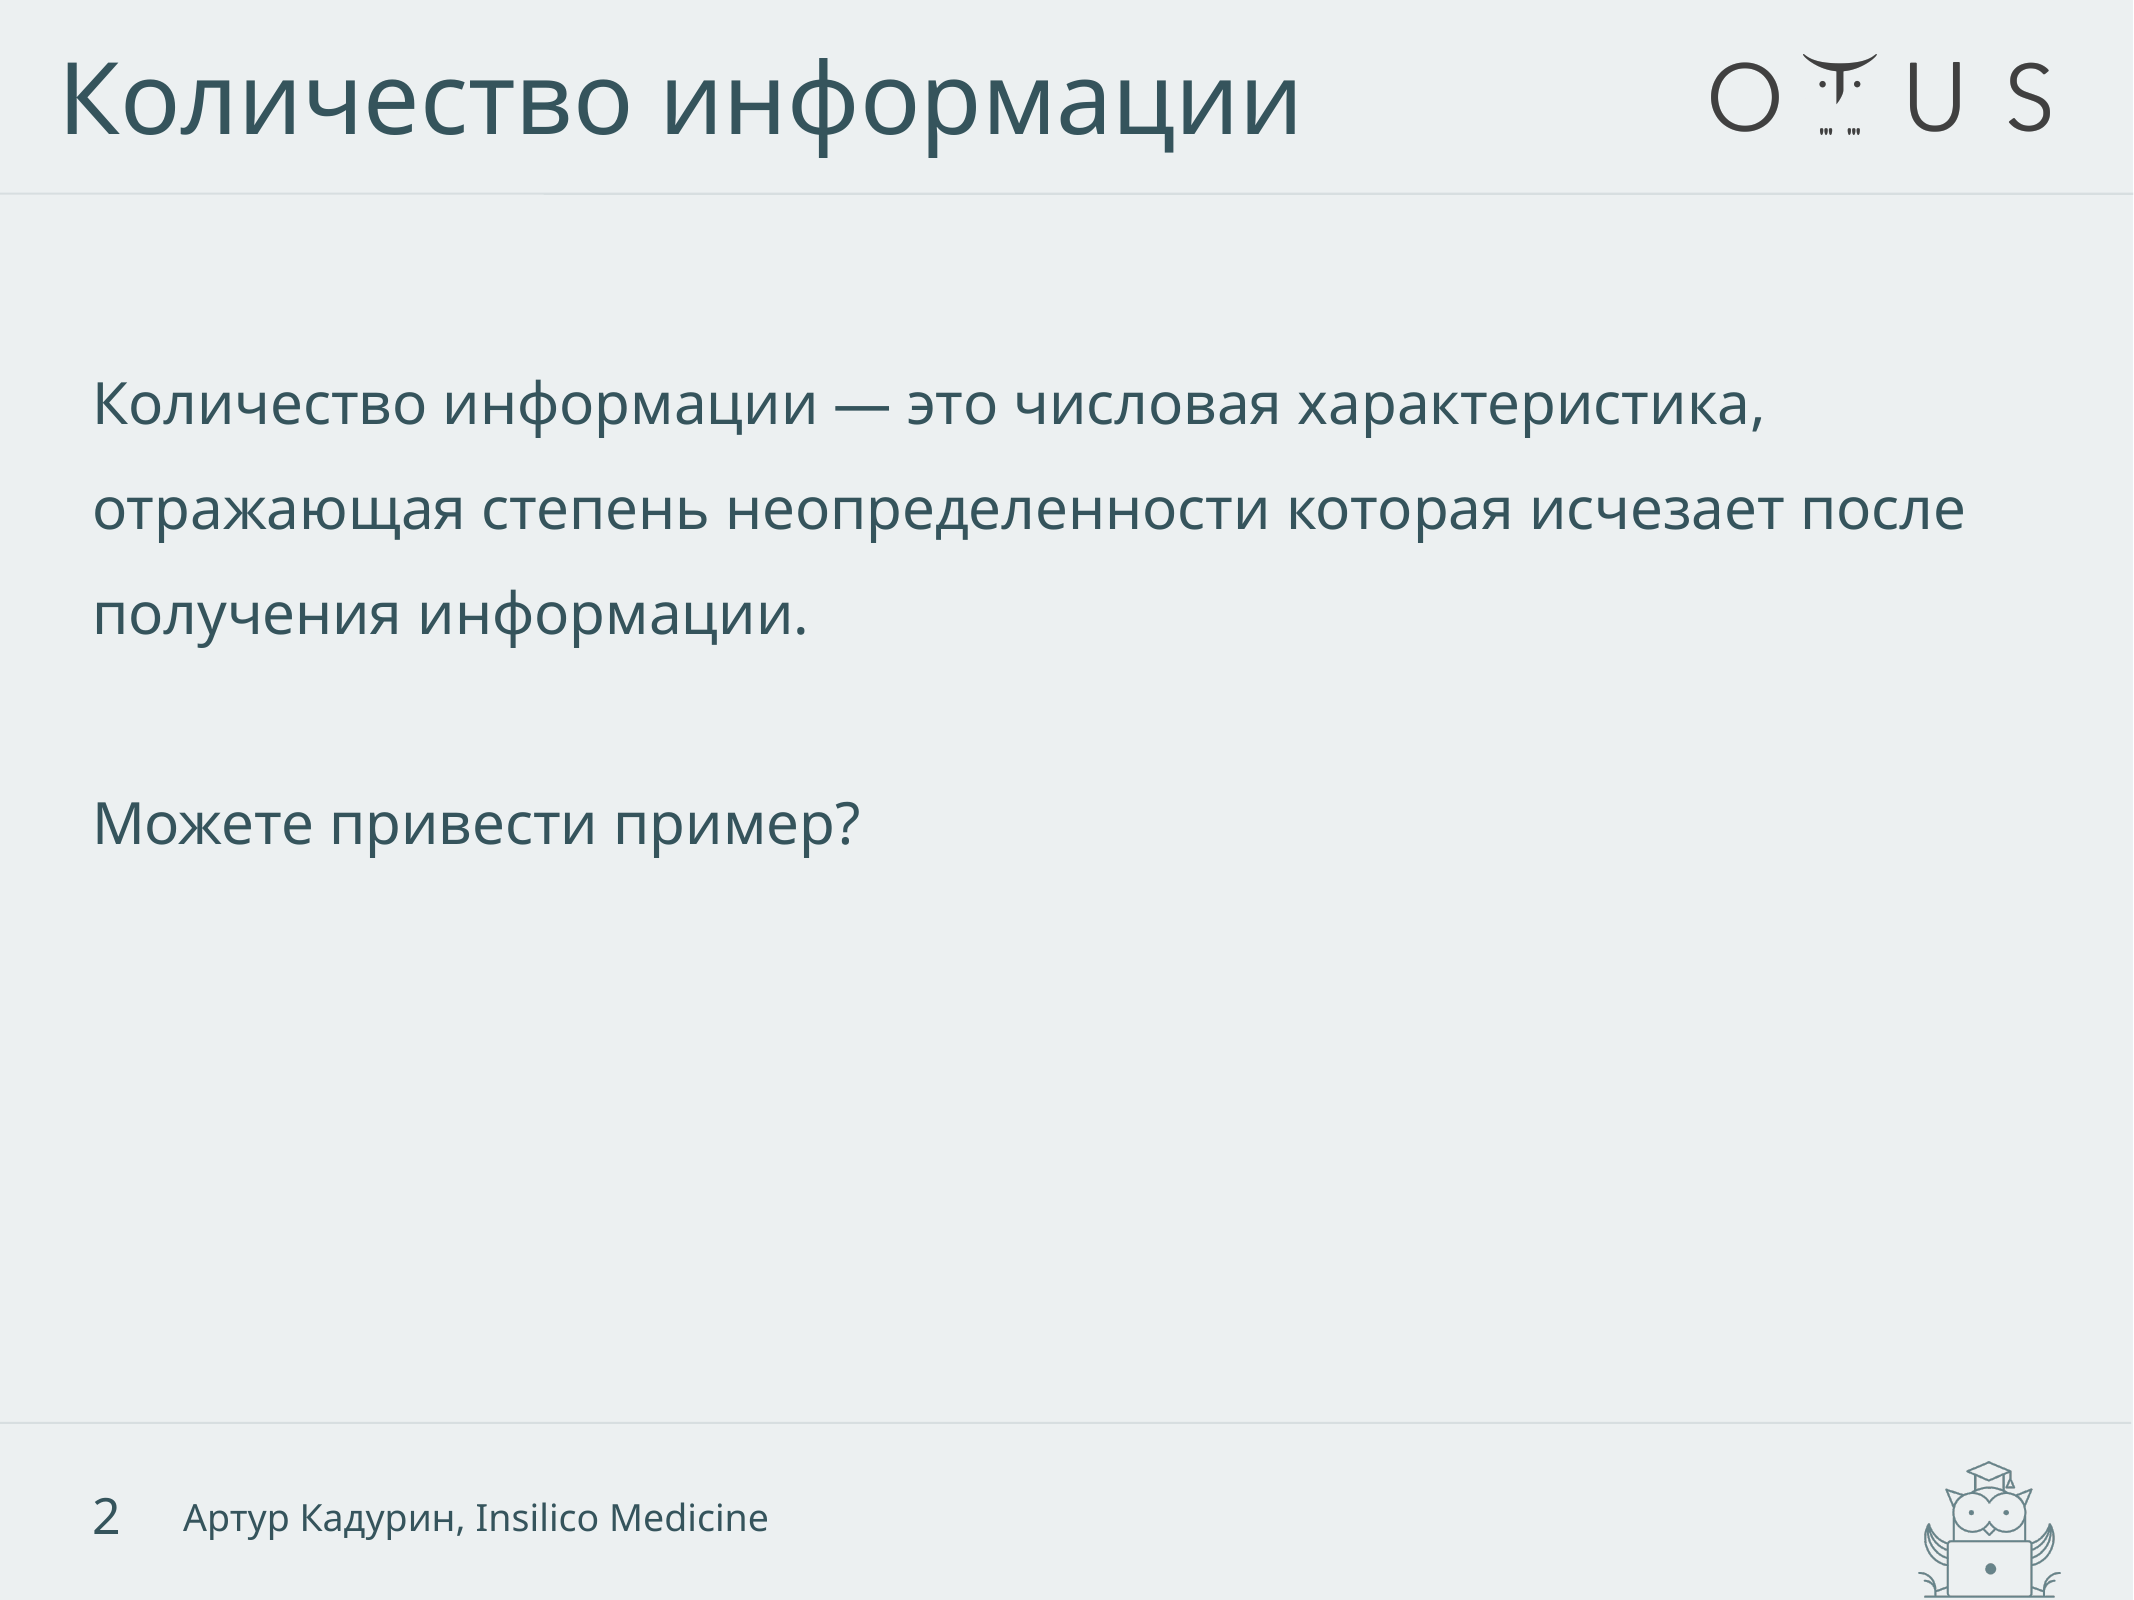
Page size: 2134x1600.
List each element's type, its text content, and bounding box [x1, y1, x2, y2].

picture [1711, 54, 2050, 135]
text_box 2 [83, 1476, 143, 1553]
text_box Количество информации [50, 26, 1313, 163]
text_box Артур Кадурин, Insilico Medicine [174, 1485, 778, 1548]
picture [1918, 1461, 2061, 1598]
text_box Количество информации — это числовая характеристика, отражающая степень неопределенности которая исчезает после получения информации. Можете привести пример? [83, 322, 2055, 865]
